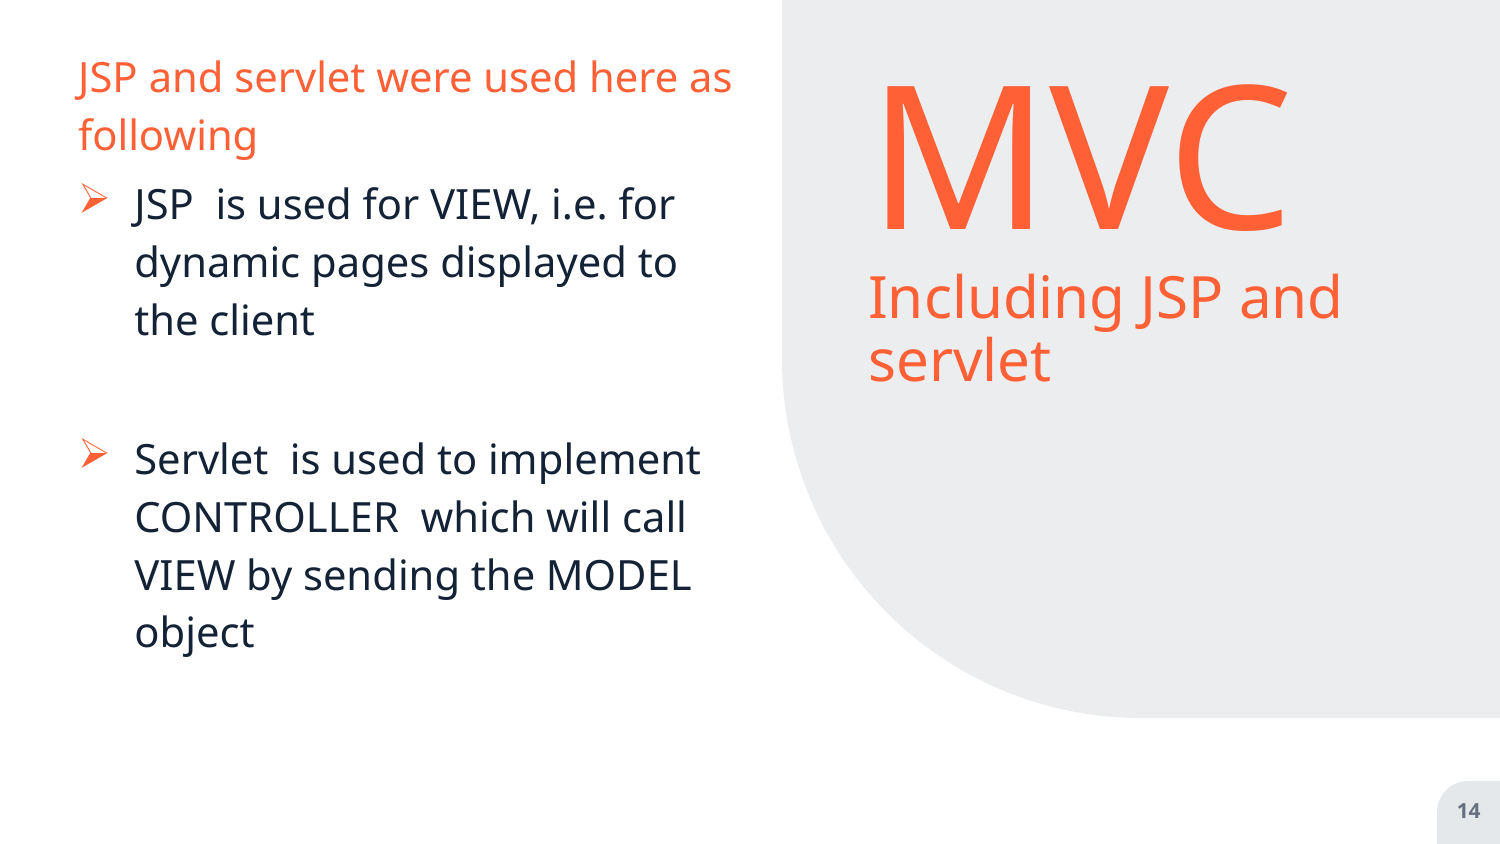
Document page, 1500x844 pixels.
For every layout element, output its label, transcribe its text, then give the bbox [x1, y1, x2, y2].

slide_number 14 [1437, 780, 1500, 844]
text_box [600, 240, 901, 541]
text_box Including JSP and servlet [868, 197, 1438, 395]
title MVC [868, 76, 1438, 197]
list JSP and servlet were used here as following JSP is used for VIEW, i.e. for dynamic pages displayed to the client Servlet is used to implement CONTROLLER which will call VIEW by sending the MODEL object [78, 43, 751, 469]
